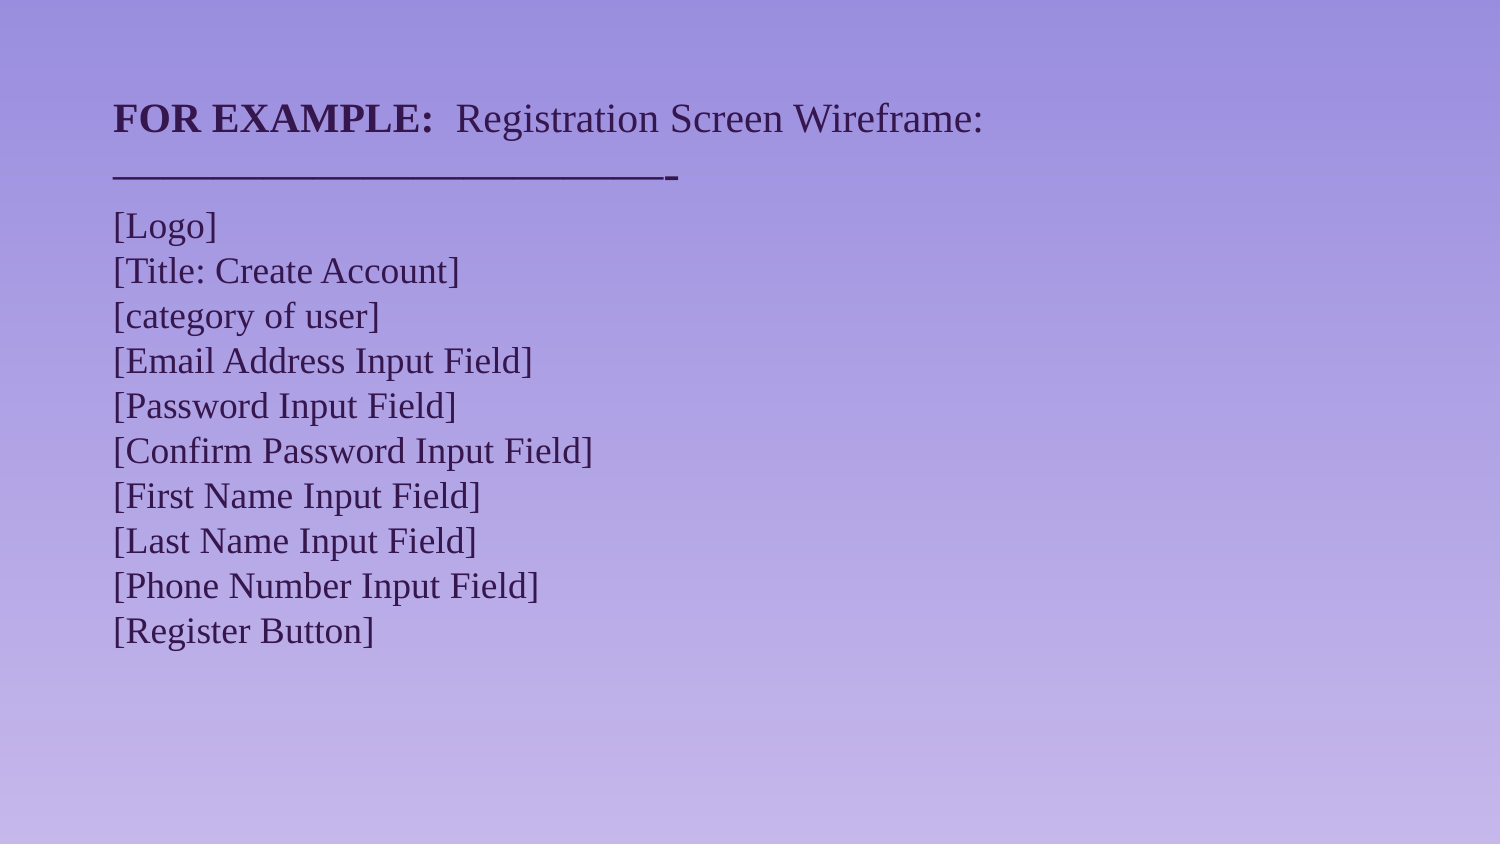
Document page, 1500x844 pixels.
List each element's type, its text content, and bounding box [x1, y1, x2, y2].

text_box FOR EXAMPLE: Registration Screen Wireframe: ———————————- [Logo] [Title: Create Account] [category of user] [Email Address Input Field] [Password Input Field] [Confirm Password Input Field] [First Name Input Field] [Last Name Input Field] [Phone Number Input Field] [Register Button] [98, 83, 1407, 699]
